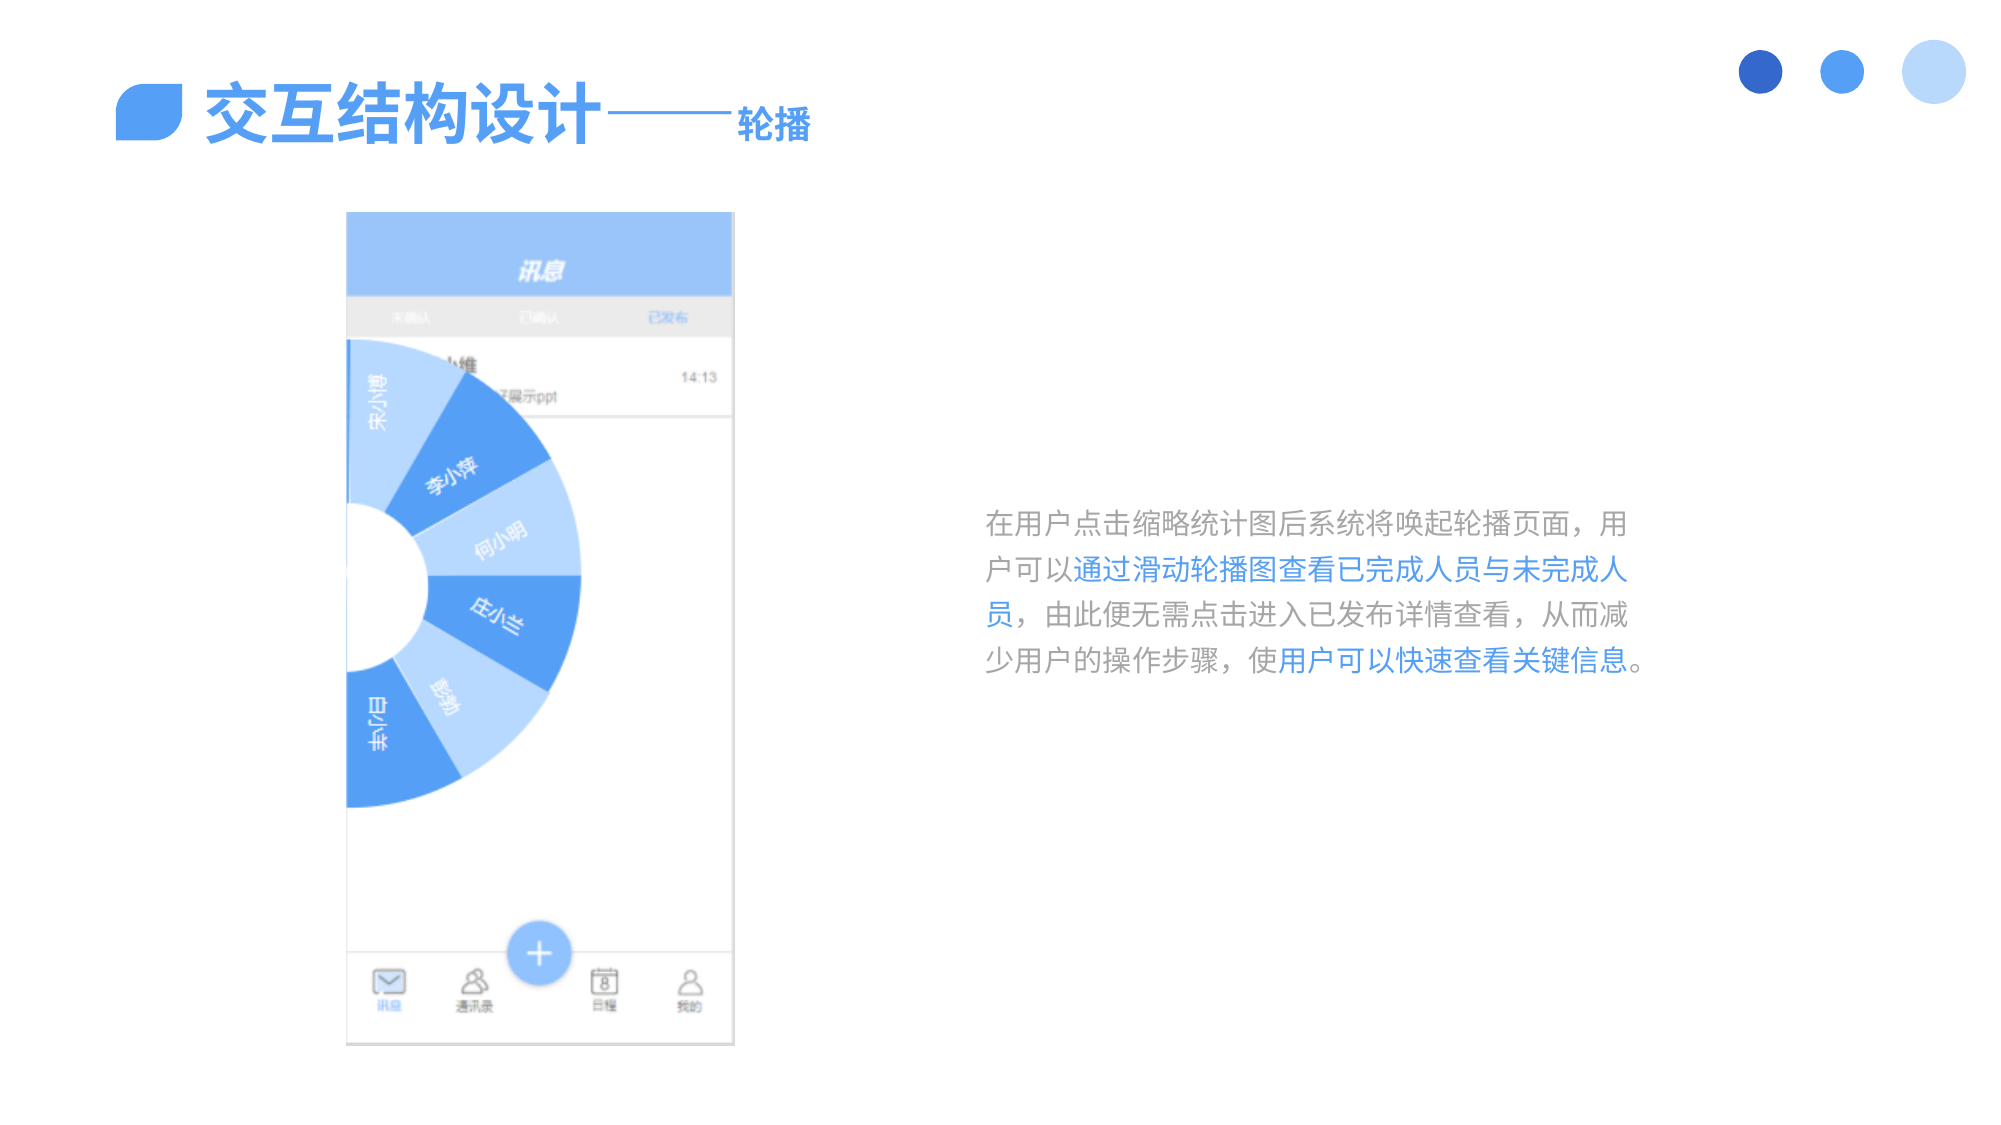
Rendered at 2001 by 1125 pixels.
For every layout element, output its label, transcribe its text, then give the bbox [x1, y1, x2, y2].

text_box [1901, 38, 1968, 105]
text_box 交互结构设计——轮播 [188, 64, 1043, 159]
text_box 在用户点击缩略统计图后系统将唤起轮播页面，用户可以通过滑动轮播图查看已完成人员与未完成人员，由此便无需点击进入已发布详情查看，从而减少用户的操作步骤，使用户可以快速查看关键信息。 [971, 488, 1654, 685]
text_box [1737, 49, 1784, 95]
text_box [114, 82, 184, 142]
picture [346, 212, 735, 1046]
text_box [1819, 49, 1866, 95]
